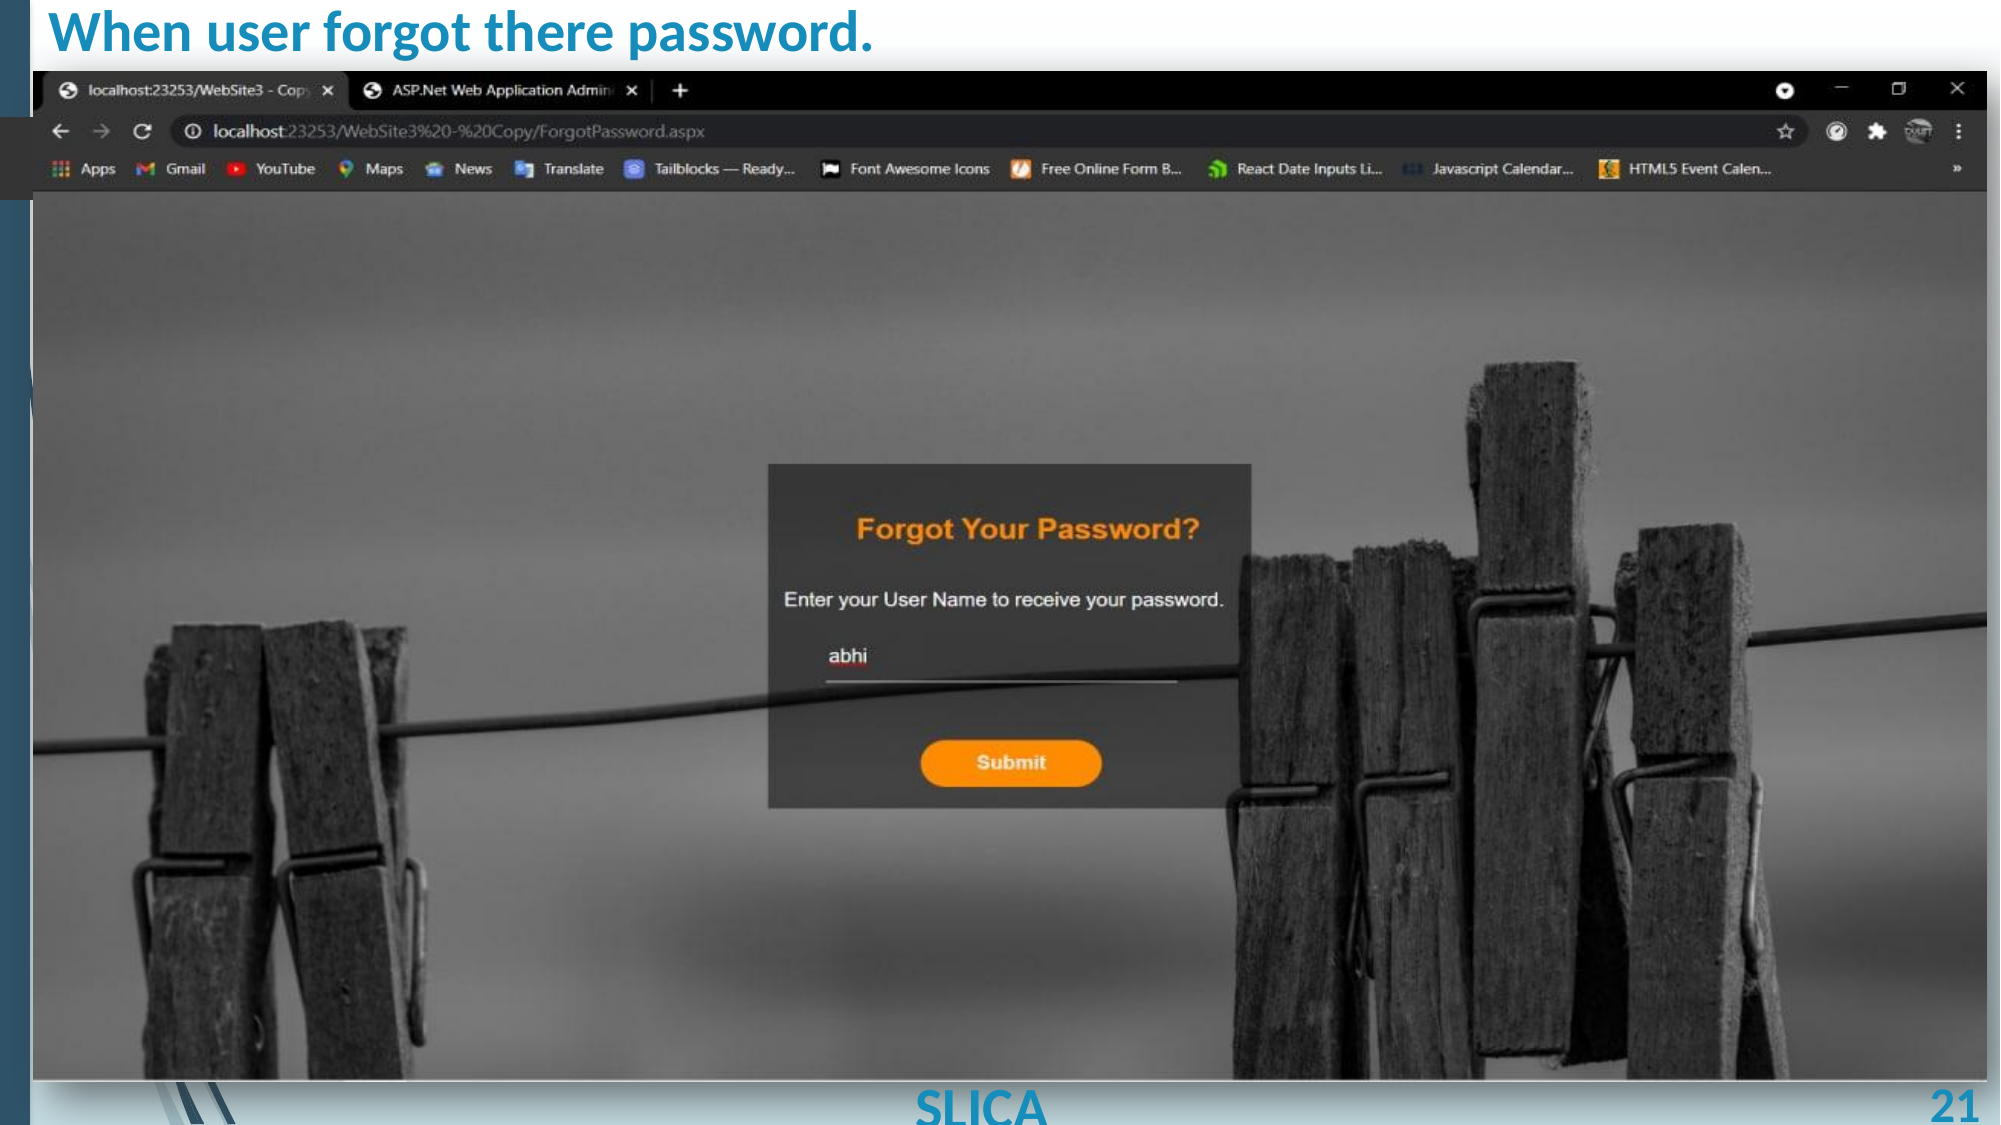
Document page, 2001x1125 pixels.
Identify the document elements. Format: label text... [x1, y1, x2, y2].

text_box 21 [1914, 1065, 2000, 1125]
text_box SLICA [900, 1088, 1087, 1125]
picture [33, 71, 1987, 1083]
title When user forgot there password. [33, 0, 1821, 68]
